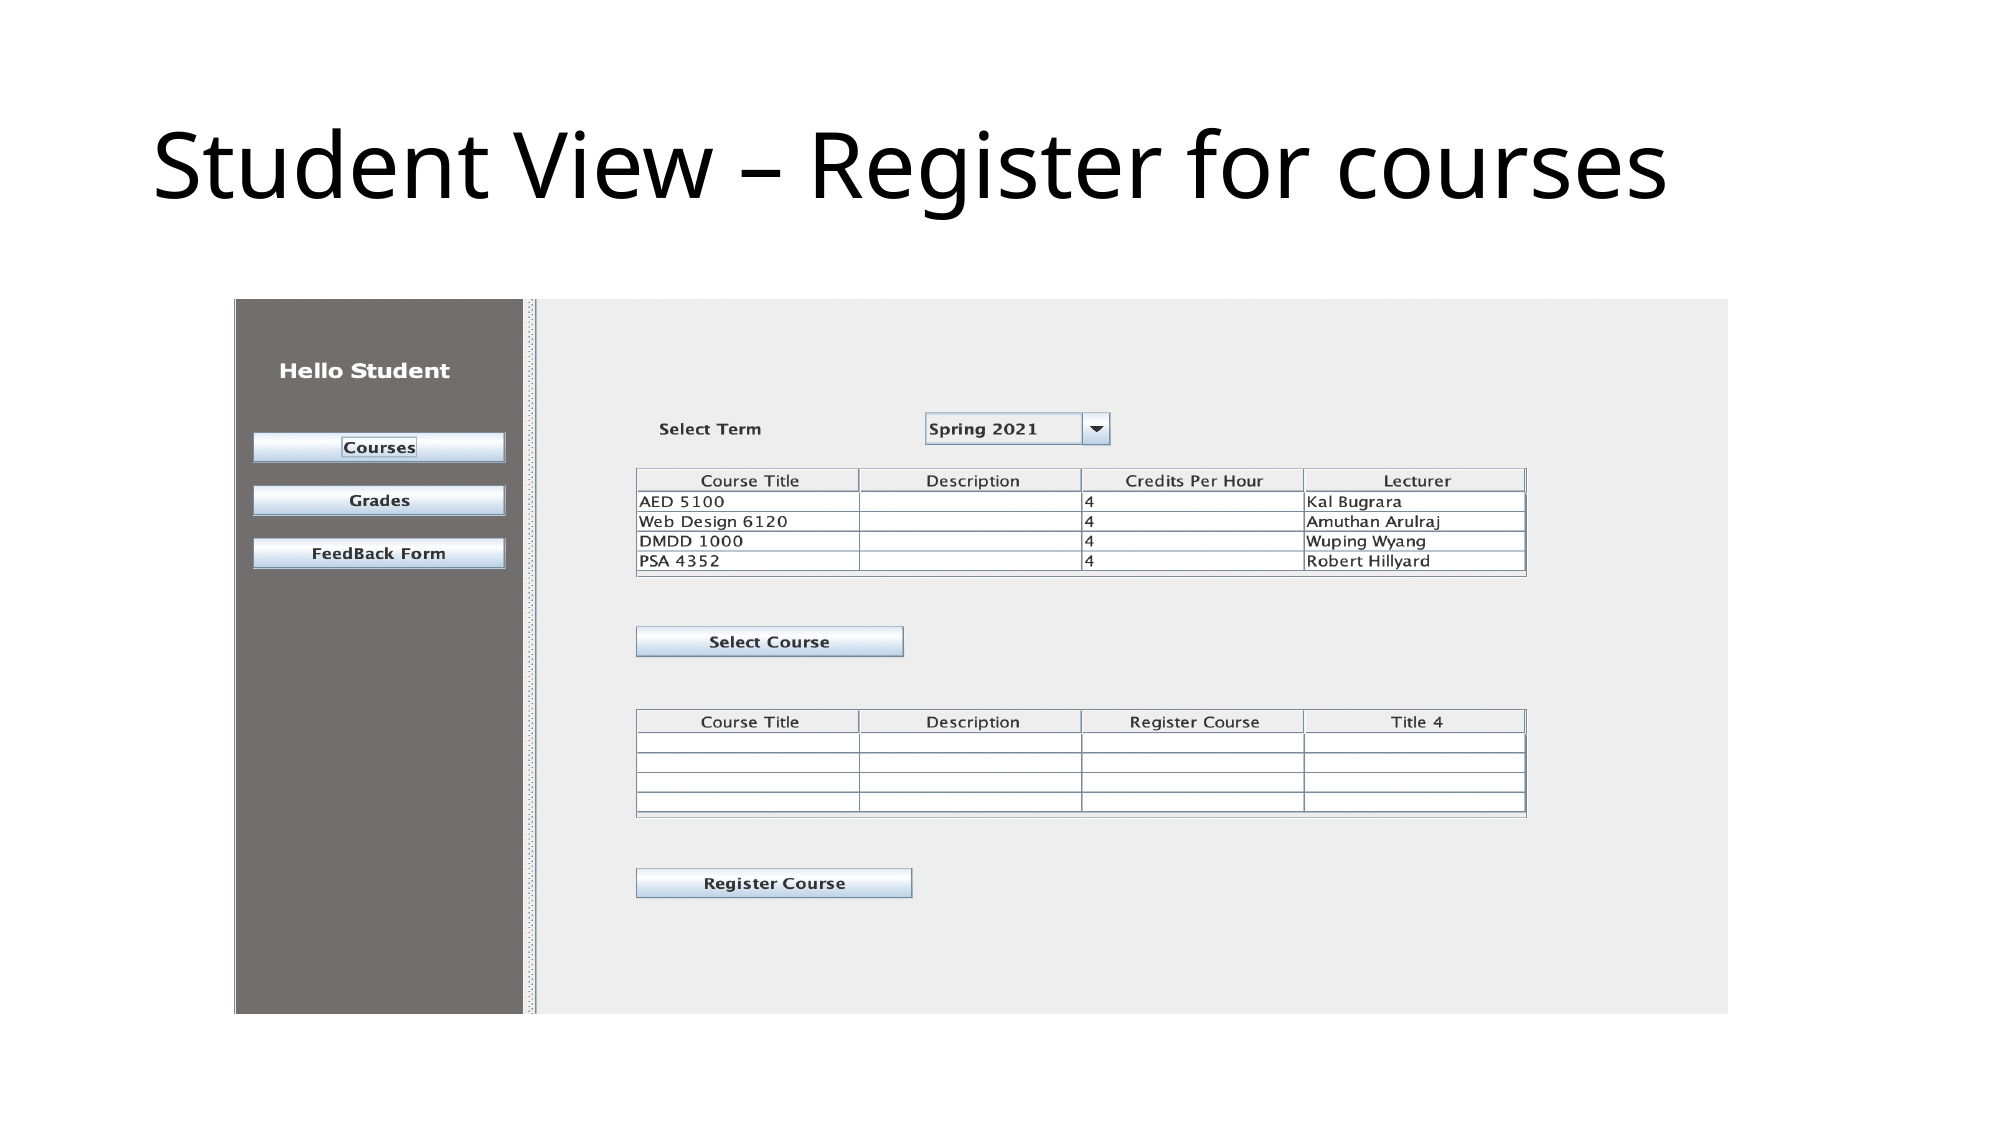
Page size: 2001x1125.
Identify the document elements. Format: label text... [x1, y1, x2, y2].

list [234, 299, 1728, 1014]
title Student View – Register for courses [137, 59, 1863, 278]
